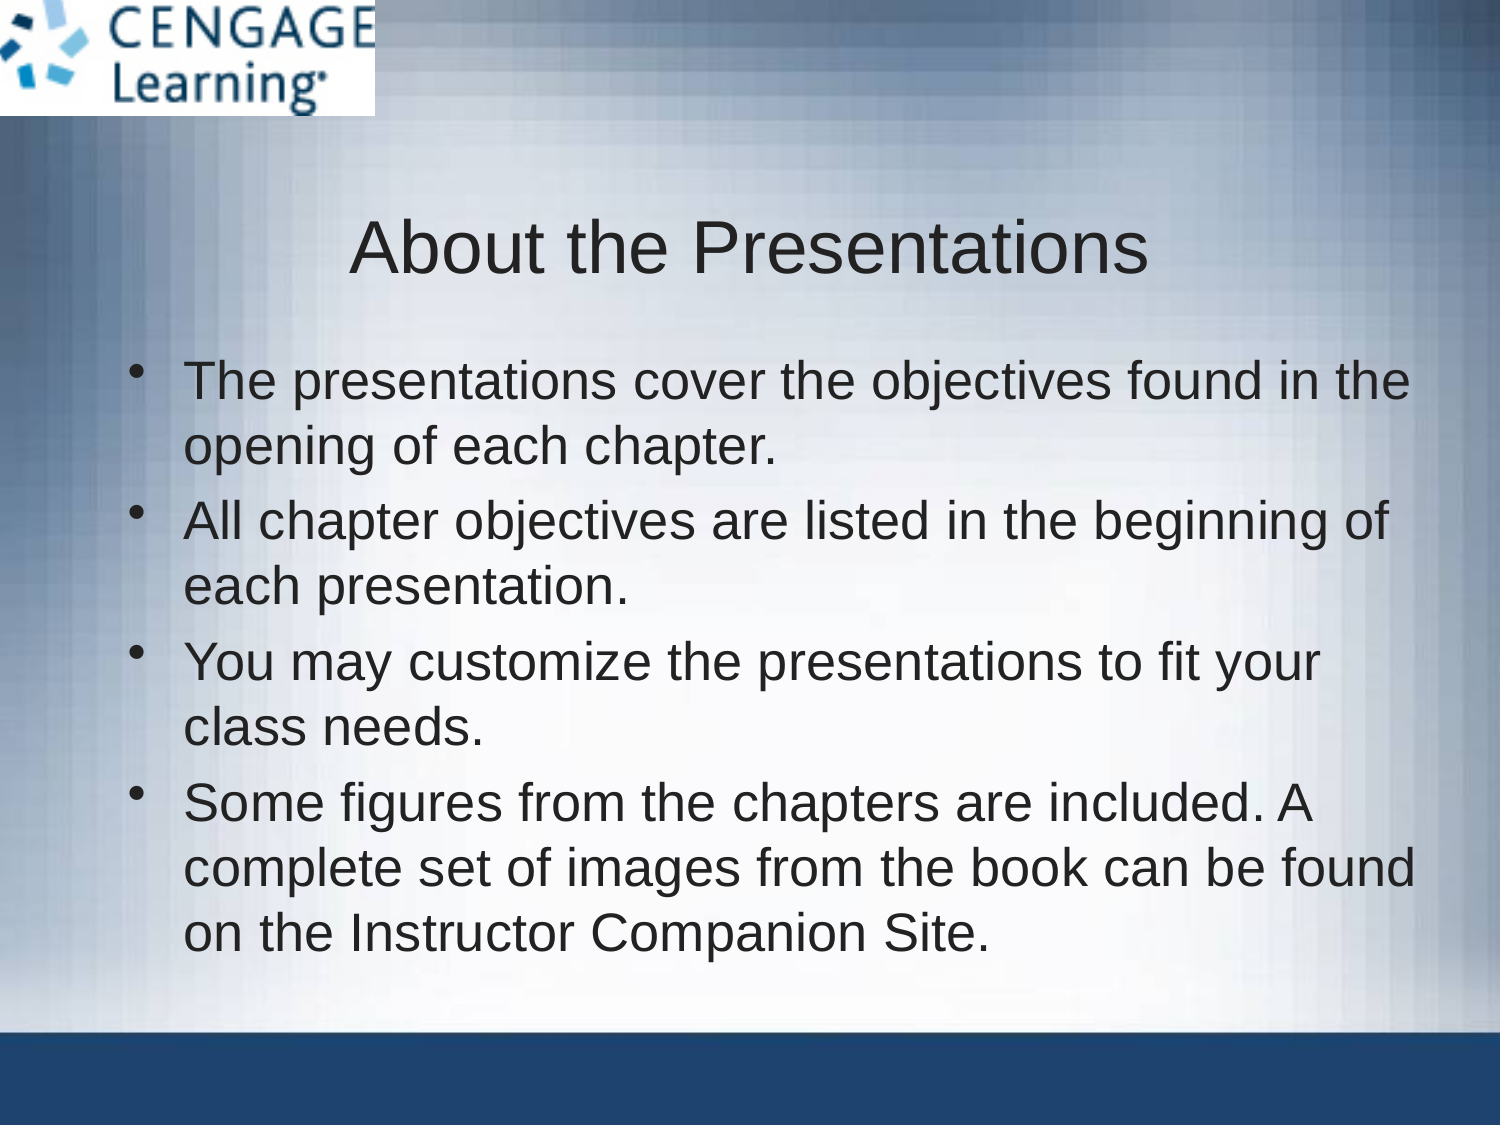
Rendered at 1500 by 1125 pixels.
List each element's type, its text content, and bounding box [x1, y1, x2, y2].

list The presentations cover the objectives found in the opening of each chapter. All chapter objectives are listed in the beginning of each presentation. You may customize the presentations to fit your class needs. Some figures from the chapters are included. A complete set of images from the book can be found on the Instructor Companion Site. [112, 337, 1438, 1088]
picture [0, 0, 1500, 1125]
title About the Presentations [87, 149, 1413, 338]
